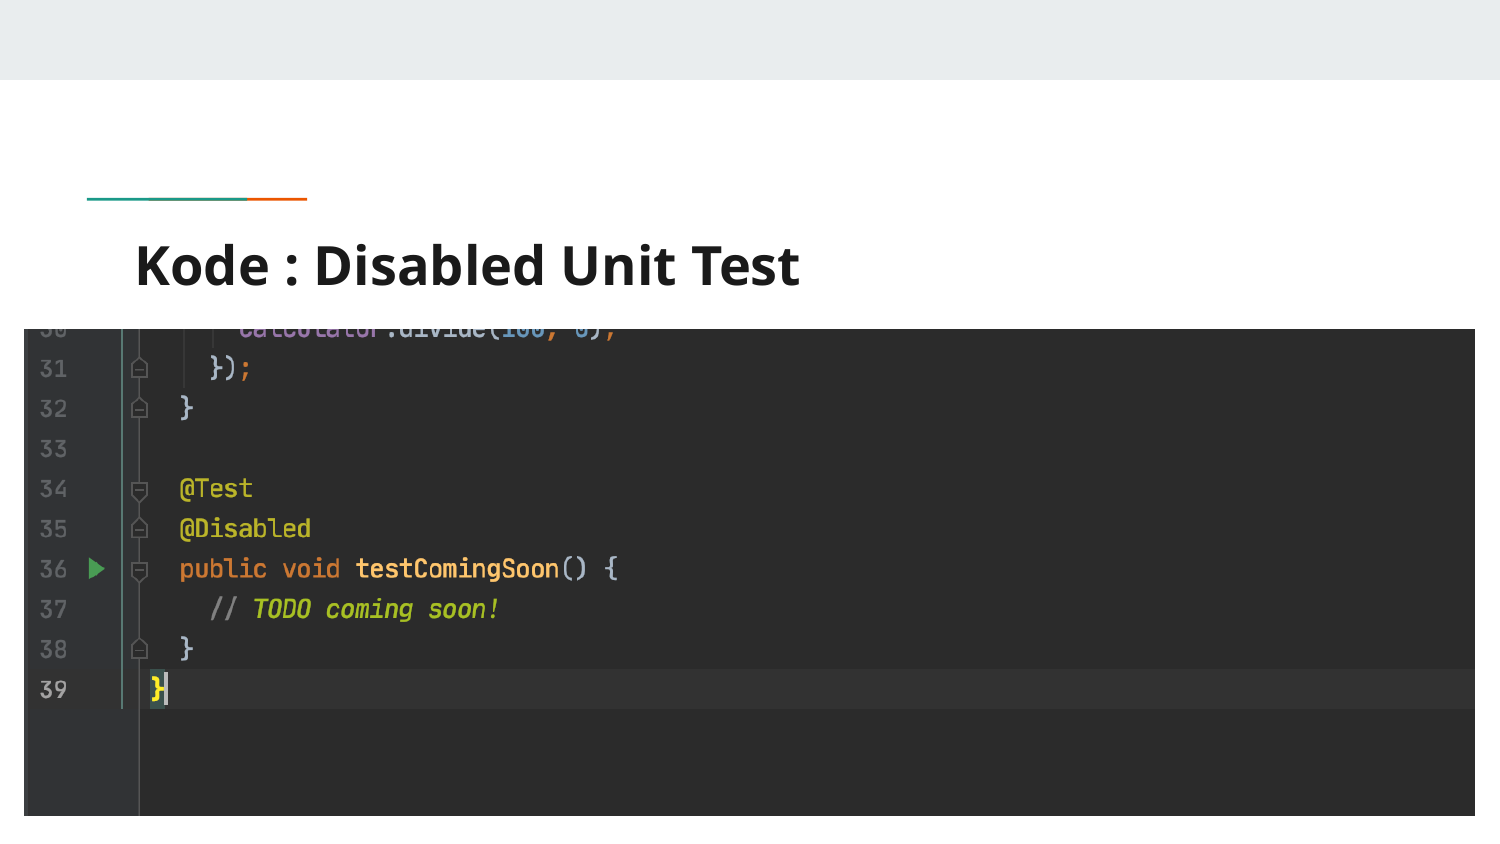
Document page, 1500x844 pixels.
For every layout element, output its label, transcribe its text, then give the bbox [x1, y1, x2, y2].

title Kode : Disabled Unit Test [119, 216, 1381, 305]
picture [24, 328, 1476, 817]
